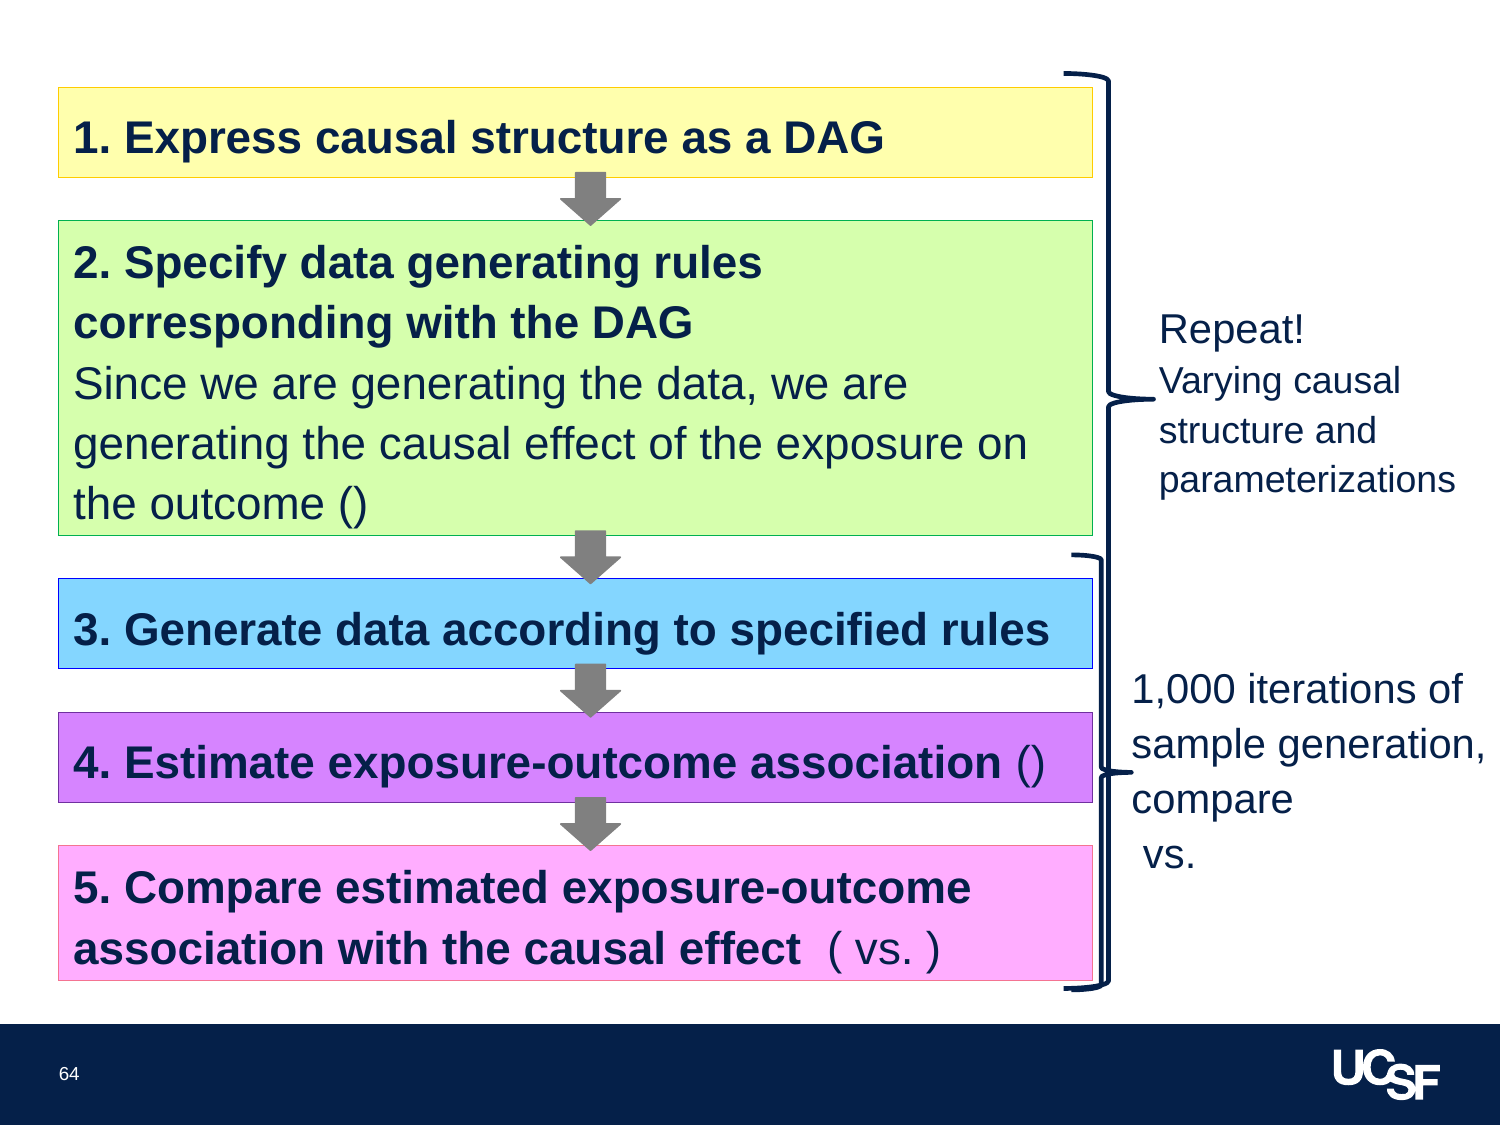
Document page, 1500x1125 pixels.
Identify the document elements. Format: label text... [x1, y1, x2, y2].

text_box [1063, 72, 1155, 990]
text_box [560, 664, 621, 717]
text_box [560, 797, 621, 851]
text_box [1110, 770, 1133, 775]
text_box [560, 531, 621, 584]
text_box 1. Express causal structure as a DAG [58, 87, 1063, 178]
slide_number 64 [58, 1058, 100, 1085]
text_box Repeat! Varying causal structure and parameterizations [1158, 296, 1499, 501]
text_box [560, 172, 621, 226]
text_box 3. Generate data according to specified rules [58, 578, 1063, 669]
